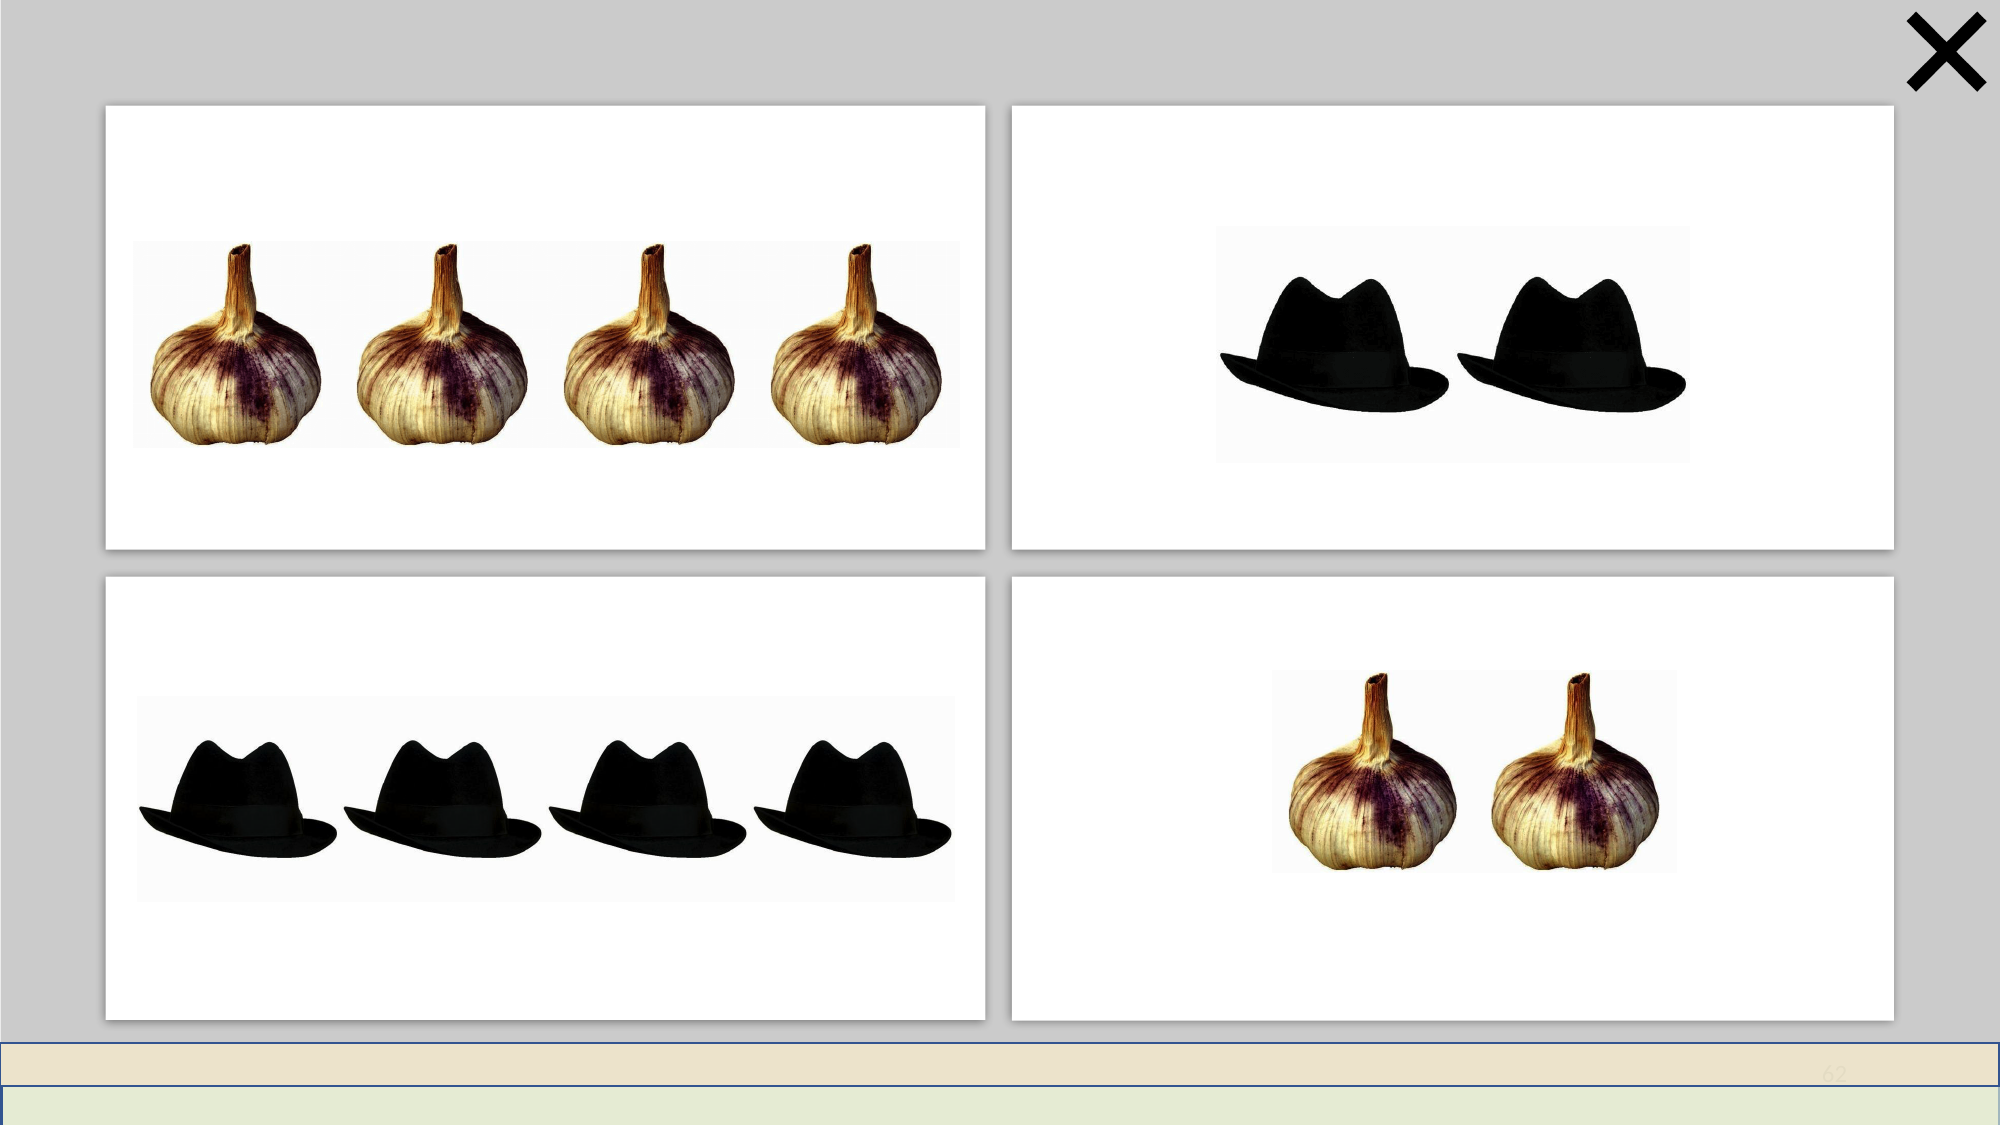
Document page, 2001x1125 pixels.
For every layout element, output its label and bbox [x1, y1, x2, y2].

text_box [0, 0, 2000, 1042]
text_box [0, 1042, 2000, 1085]
text_box [1011, 104, 1895, 551]
picture [1892, 0, 2000, 106]
text_box [104, 576, 986, 1021]
picture [137, 696, 957, 902]
picture [133, 241, 961, 448]
text_box [1011, 576, 1895, 1022]
picture [1216, 226, 1690, 463]
text_box [104, 104, 986, 551]
text_box [0, 1085, 2000, 1125]
picture [1272, 670, 1678, 873]
